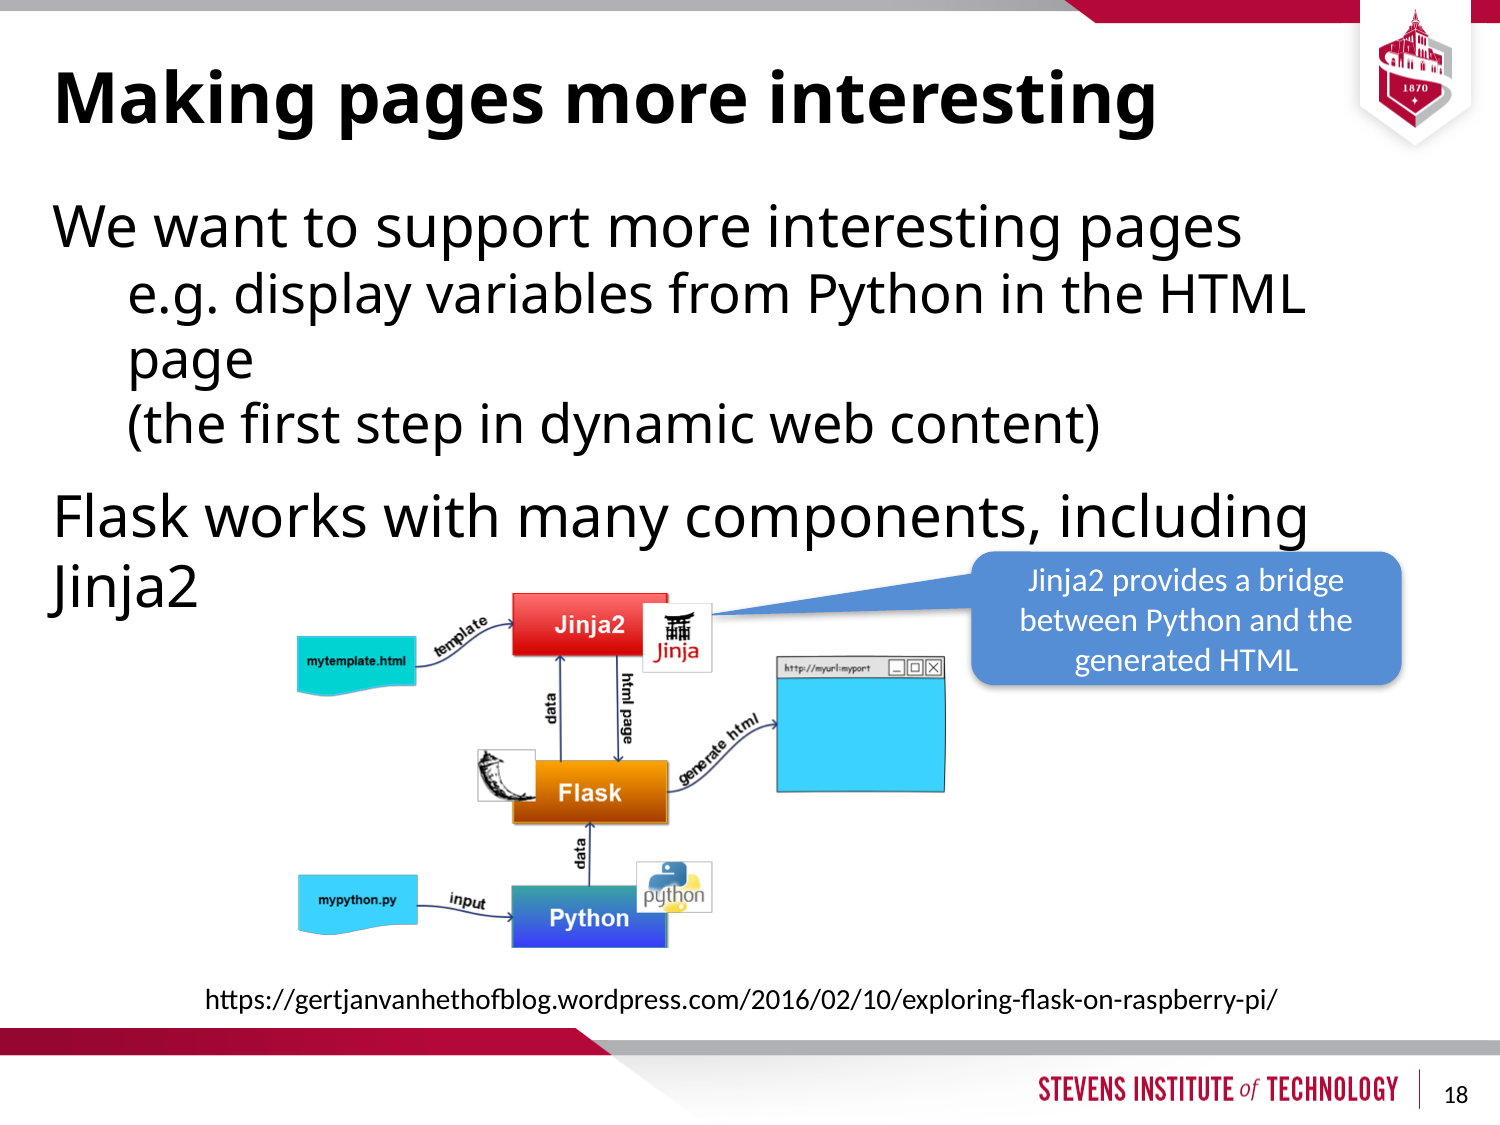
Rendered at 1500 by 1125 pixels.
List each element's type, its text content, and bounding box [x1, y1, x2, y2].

title Making pages more interesting [37, 45, 1338, 233]
picture [290, 593, 949, 948]
picture [0, 1028, 1500, 1125]
picture [0, 0, 1500, 160]
slide_number 18 [1428, 1071, 1490, 1108]
text_box https://gertjanvanhethofblog.wordpress.com/2016/02/10/exploring-flask-on-raspberry-pi/ [190, 972, 1500, 1023]
text_box Jinja2 provides a bridge between Python and the generated HTML [852, 551, 1402, 686]
list We want to support more interesting pages e.g. display variables from Python in the HTML page (the first step in dynamic web content) Flask works with many components, including Jinja2 [37, 182, 1462, 923]
